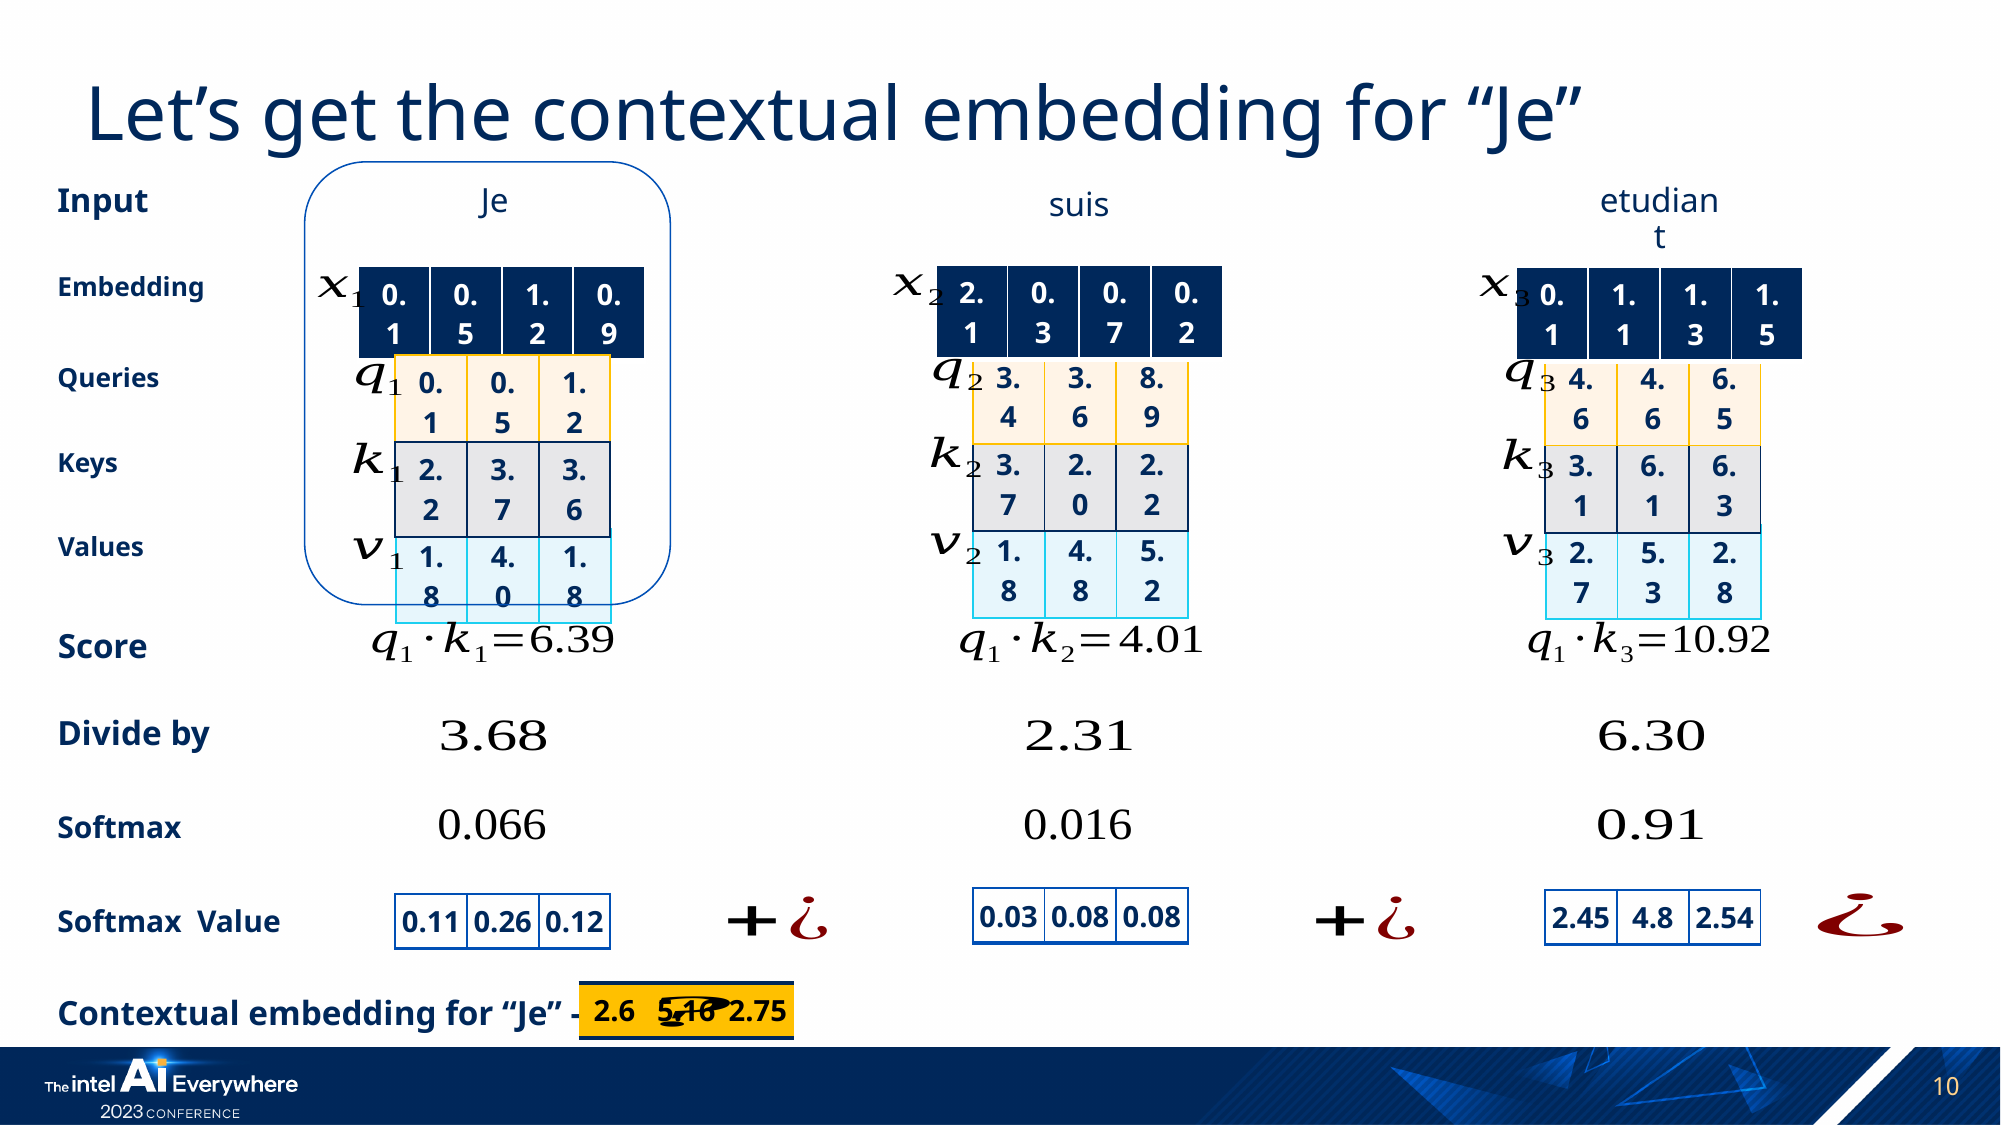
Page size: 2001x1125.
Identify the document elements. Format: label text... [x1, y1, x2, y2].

table_header 2.45 [1546, 891, 1616, 943]
text_box Input [42, 176, 164, 237]
table_header 0.1 [1517, 268, 1587, 359]
slide_number 10 [1524, 1056, 1975, 1117]
table_header 3.6 [1045, 362, 1115, 443]
table_header 1.8 [397, 605, 466, 622]
table_header 1.3 [1661, 268, 1731, 359]
table_header 4.8 [1618, 891, 1688, 943]
title Let’s get the contextual embedding for “Je” [70, 60, 1920, 173]
text_box Embedding [42, 266, 249, 327]
table_header 0.2 [1152, 266, 1222, 357]
table_header 4.6 [1618, 364, 1688, 445]
text_box Values [42, 526, 178, 587]
table_header 2.8 [1690, 534, 1760, 618]
table_header 3.1 [1546, 446, 1616, 532]
table_header 1.8 [540, 605, 610, 622]
table_header 2.7 [1547, 534, 1617, 618]
table_header 0.08 [1117, 889, 1187, 941]
table_header 0.26 [468, 895, 538, 947]
table_header 1.1 [1589, 268, 1659, 359]
picture [0, 0, 2001, 1125]
table_header 0.08 [1045, 889, 1115, 941]
table_header 4.8 [1046, 532, 1116, 617]
table_header 6.1 [1618, 446, 1688, 532]
table_header 0.7 [1080, 266, 1150, 357]
table_header 2.1 [937, 266, 1007, 357]
table_header 1.8 [974, 532, 1044, 617]
table_header 2.2 [1117, 445, 1187, 530]
text_box Score [42, 618, 178, 678]
table_header 5.3 [1618, 534, 1688, 618]
text_box etudiant [1582, 176, 1737, 227]
table_header 1.5 [1732, 268, 1802, 359]
table_header 2.54 [1690, 891, 1760, 943]
table_header 3.7 [974, 445, 1044, 530]
text_box suis [1033, 179, 1126, 230]
table_header 4.6 [1546, 364, 1616, 445]
text_box [304, 161, 671, 605]
table_header 5.16 [650, 985, 722, 1036]
table_header 8.9 [1117, 362, 1187, 443]
table_header 6.5 [1690, 364, 1760, 445]
text_box Queries [42, 357, 191, 418]
table_header 2.6 [579, 985, 650, 1036]
table_header 2.75 [722, 985, 794, 1036]
table_header 2.0 [1045, 445, 1115, 530]
table_header 3.4 [974, 362, 1044, 443]
table_header 5.2 [1117, 532, 1187, 617]
table_header 4.0 [468, 605, 538, 622]
text_box Softmax [42, 801, 208, 862]
table_header 0.11 [396, 895, 466, 947]
text_box Keys [42, 442, 147, 503]
table_header 6.3 [1690, 446, 1760, 532]
table_header 0.3 [1008, 266, 1078, 357]
table_header 0.03 [974, 889, 1044, 941]
table_header 0.12 [540, 895, 609, 947]
